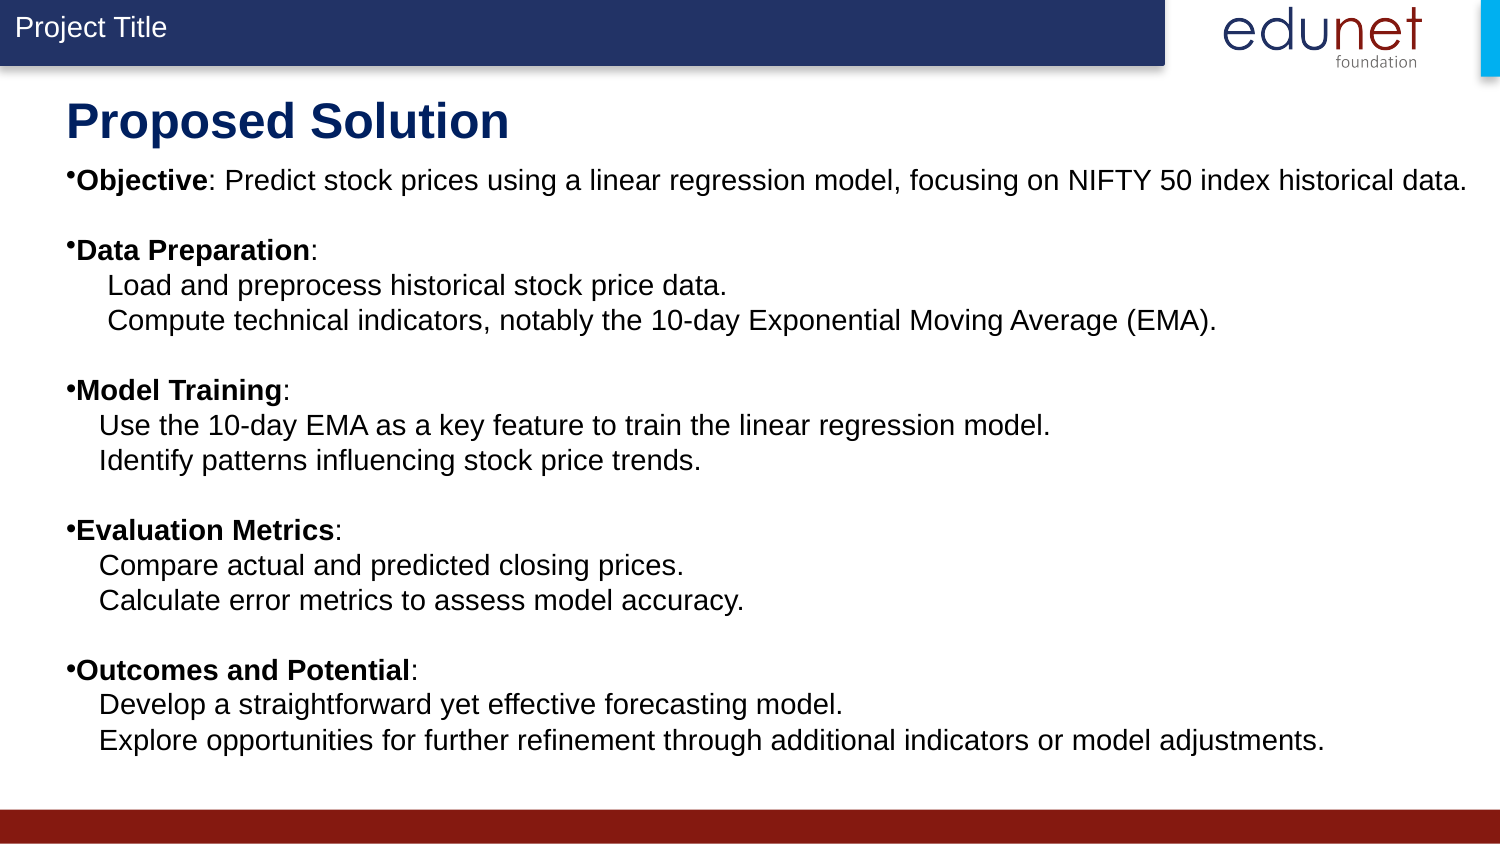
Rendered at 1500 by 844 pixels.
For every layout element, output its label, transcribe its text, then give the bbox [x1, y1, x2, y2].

title Proposed Solution [50, 81, 1345, 153]
picture [1219, 4, 1424, 72]
subtitle Objective: Predict stock prices using a linear regression model, focusing on NIFTY 50 index historical data. Data Preparation: Load and preprocess historical stock price data. Compute technical indicators, notably the 10-day Exponential Moving Average (EMA). Model Training: Use the 10-day EMA as a key feature to train the linear regression model. Identify patterns influencing stock price trends. Evaluation Metrics: Compare actual and predicted closing prices. Calculate error metrics to assess model accuracy. Outcomes and Potential: Develop a straightforward yet effective forecasting model. Explore opportunities for further refinement through additional indicators or model adjustments. [50, 153, 1487, 804]
